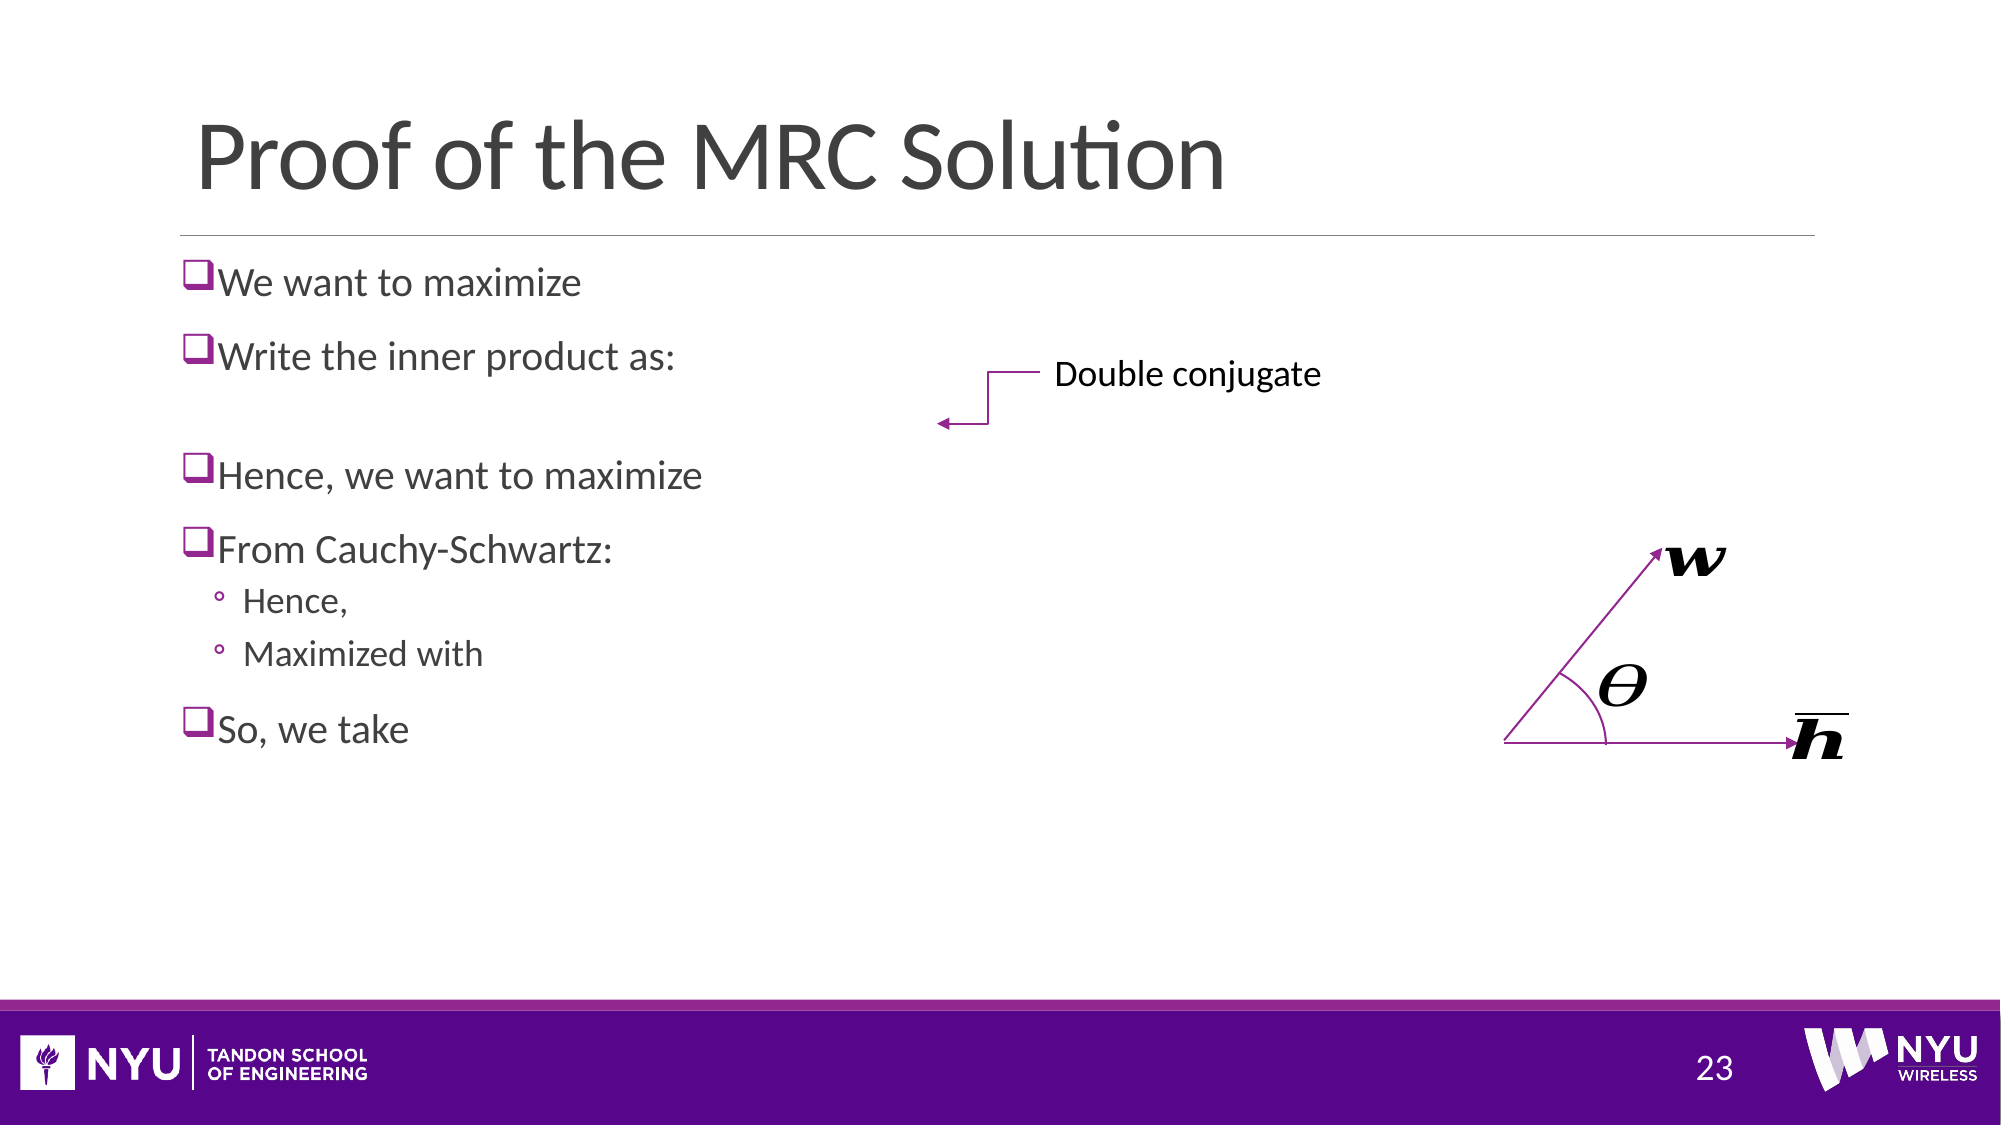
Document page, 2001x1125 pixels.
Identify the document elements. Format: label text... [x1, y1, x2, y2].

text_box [1503, 547, 1663, 741]
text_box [936, 371, 1038, 425]
text_box Double conjugate [1039, 341, 1337, 402]
title Proof of the MRC Solution [180, 47, 1830, 218]
slide_number 23 [1533, 1035, 1749, 1096]
